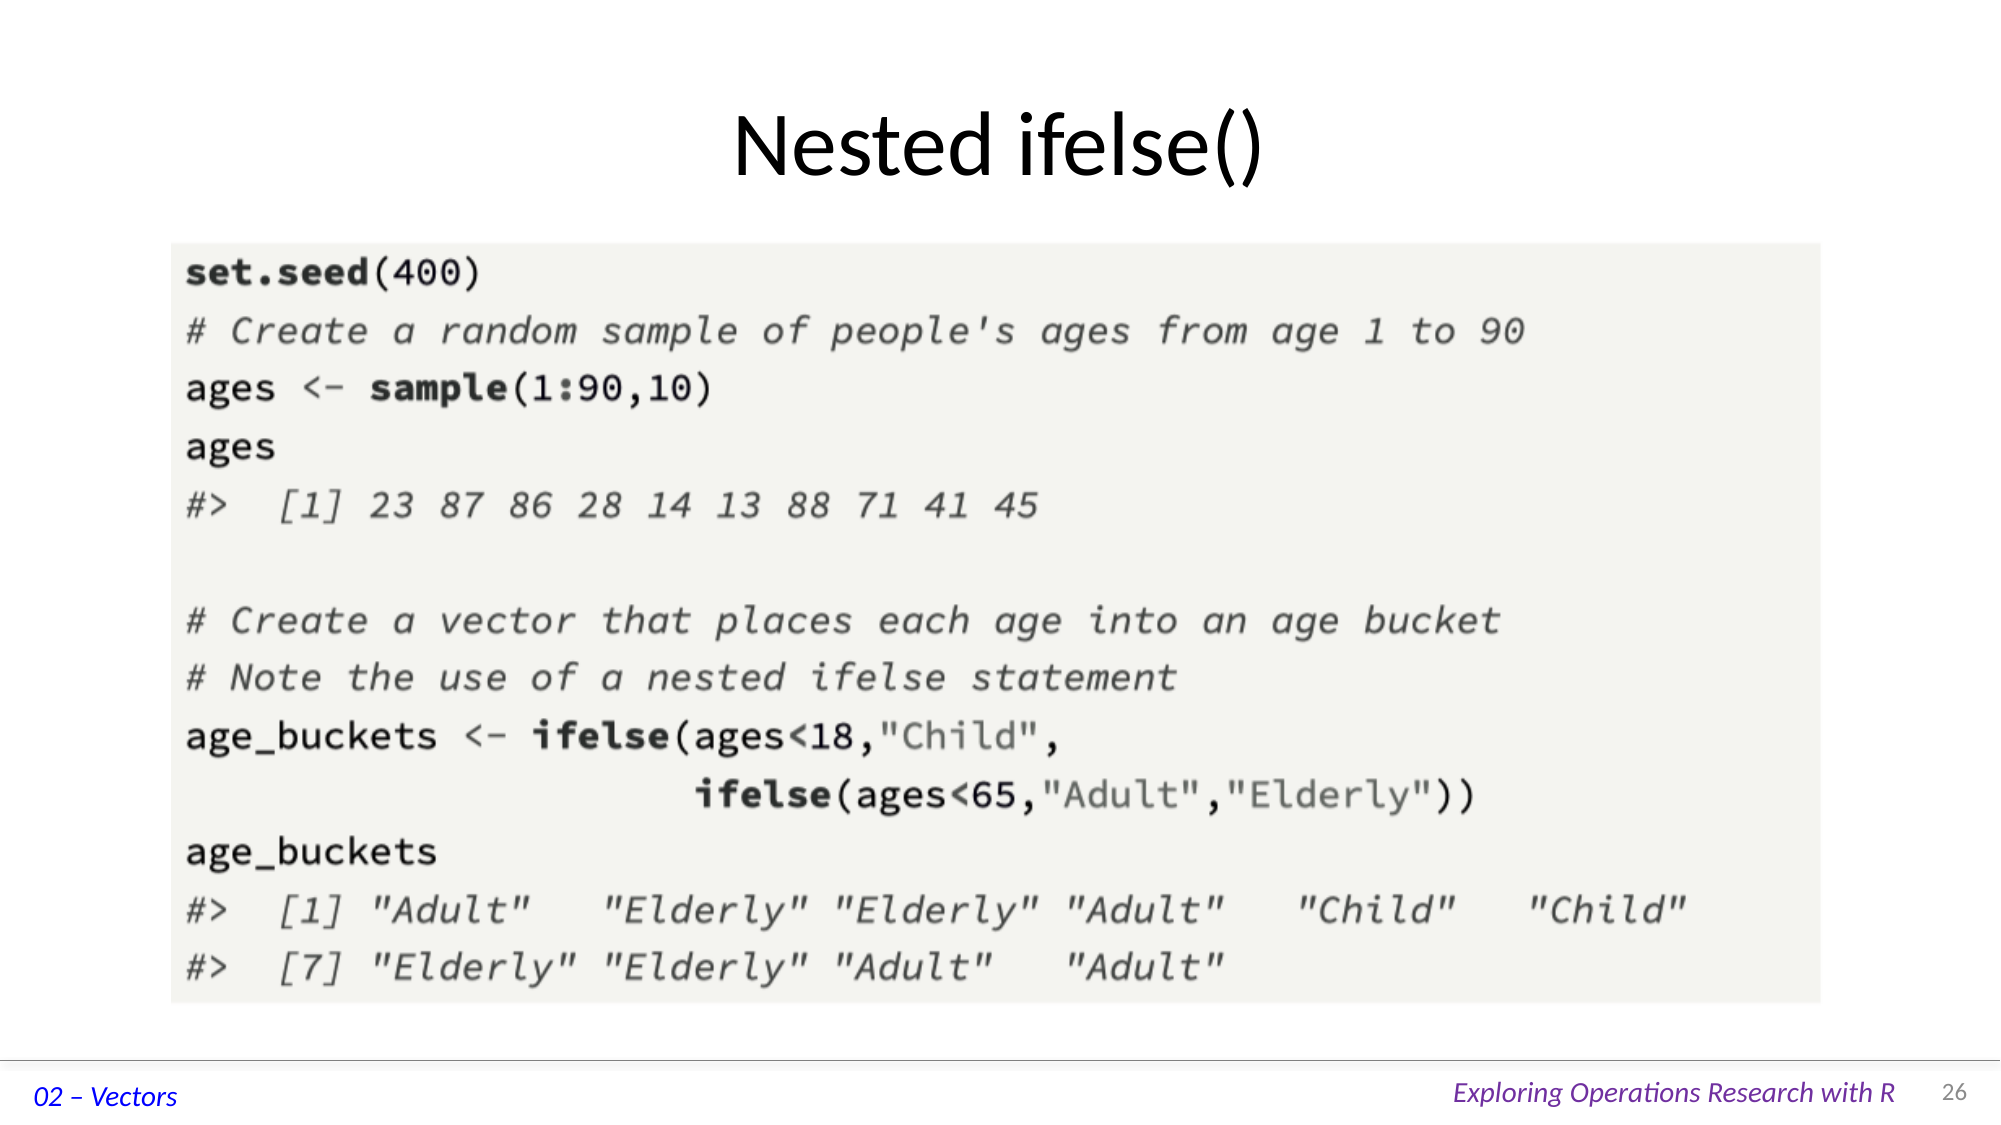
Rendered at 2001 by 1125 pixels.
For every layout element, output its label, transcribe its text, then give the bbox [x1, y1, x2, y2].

slide_number 26 [1899, 1060, 1983, 1120]
picture [171, 232, 1829, 1010]
title Nested ifelse() [99, 45, 1900, 233]
